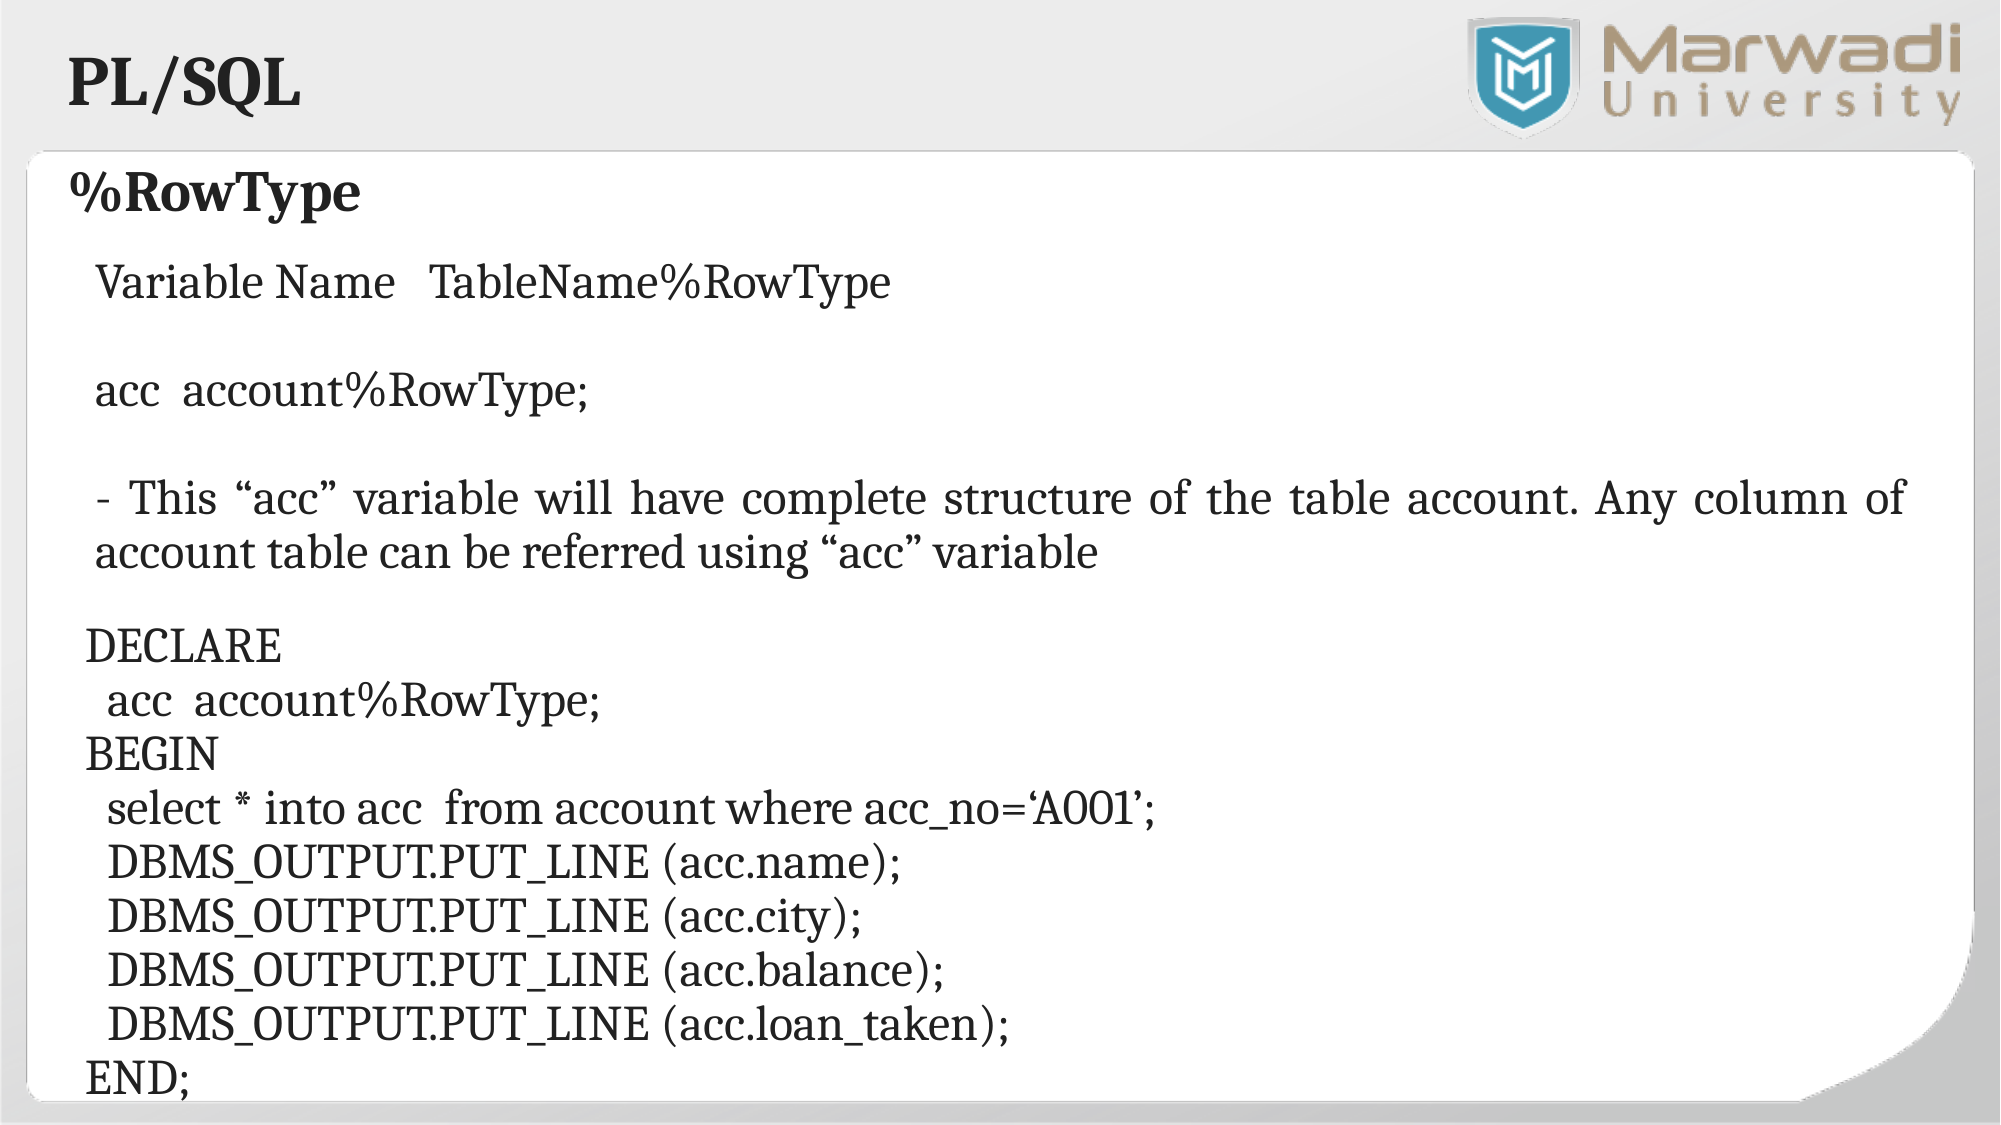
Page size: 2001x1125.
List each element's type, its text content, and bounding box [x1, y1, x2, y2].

picture [0, 0, 2000, 1125]
text_box Variable Name TableName%RowType acc account%RowType; - This “acc” variable will have complete structure of the table account. Any column of account table can be referred using “acc” variable [79, 248, 1921, 587]
text_box DECLARE acc account%RowType; BEGIN select * into acc from account where acc_no=‘A001’; DBMS_OUTPUT.PUT_LINE (acc.name); DBMS_OUTPUT.PUT_LINE (acc.city); DBMS_OUTPUT.PUT_LINE (acc.balance); DBMS_OUTPUT.PUT_LINE (acc.loan_taken); END; [69, 611, 1925, 1113]
text_box %RowType [52, 145, 1480, 231]
title PL/SQL [52, 37, 1778, 129]
